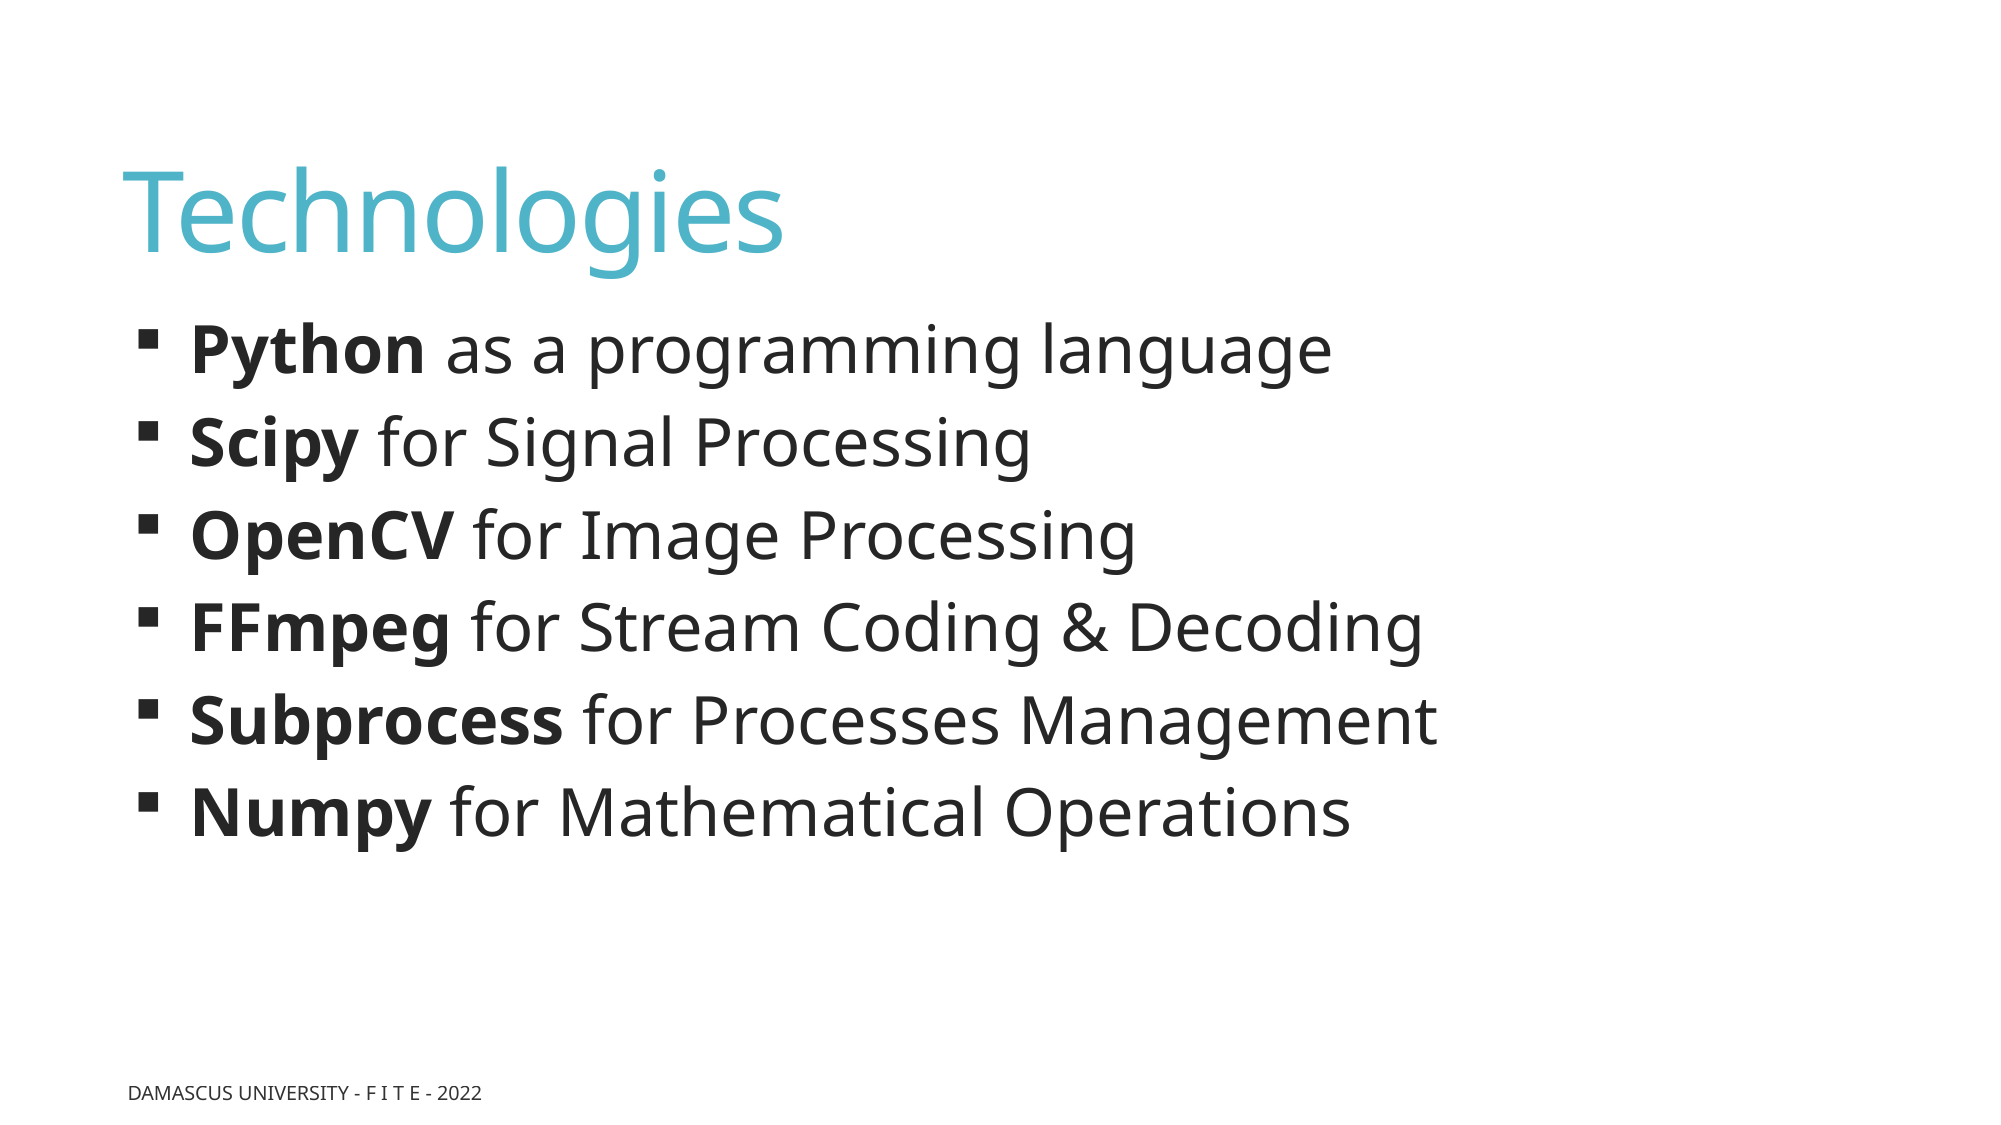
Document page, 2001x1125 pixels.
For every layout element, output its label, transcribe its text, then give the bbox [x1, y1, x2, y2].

footer Damascus University - F I T E - 2022 [112, 1075, 938, 1113]
title Technologies [107, 81, 1875, 354]
text_box Python as a programming language Scipy for Signal Processing OpenCV for Image Processing FFmpeg for Stream Coding & Decoding Subprocess for Processes Management Numpy for Mathematical Operations [117, 299, 1882, 918]
